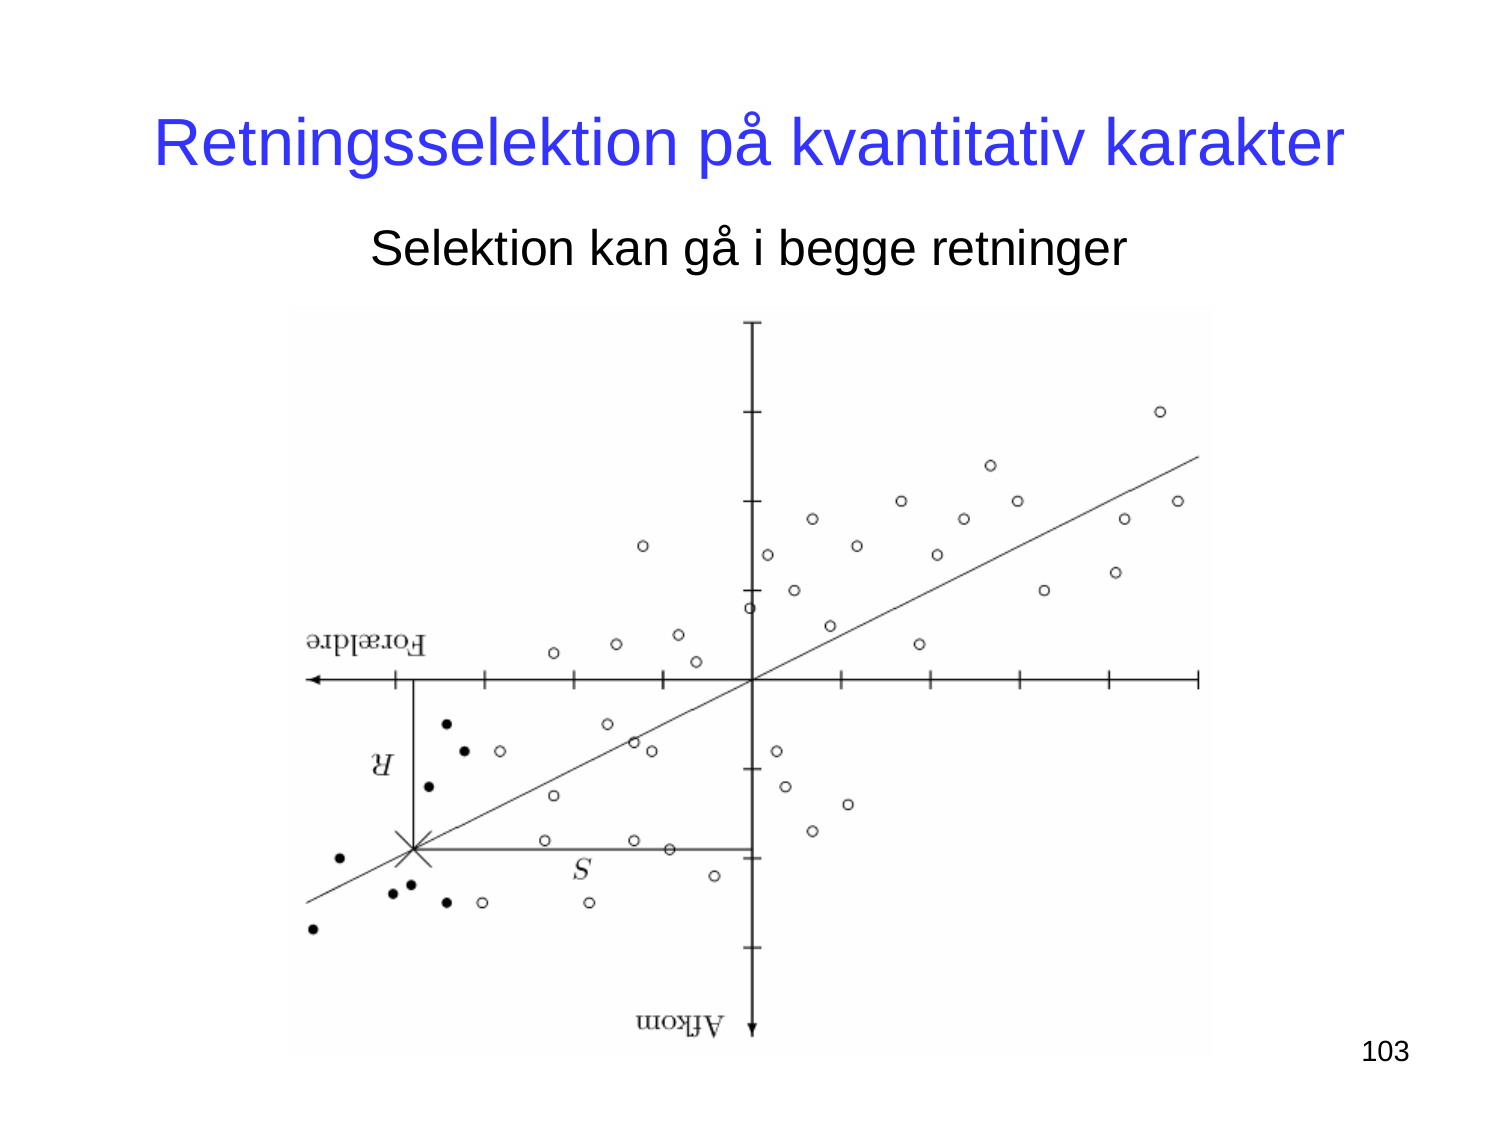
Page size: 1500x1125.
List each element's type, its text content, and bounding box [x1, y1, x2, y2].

text_box Selektion kan gå i begge retninger [355, 207, 1144, 283]
picture [289, 305, 1214, 1055]
slide_number 103 [1074, 1024, 1426, 1103]
title Retningsselektion på kvantitativ karakter [75, 45, 1425, 233]
